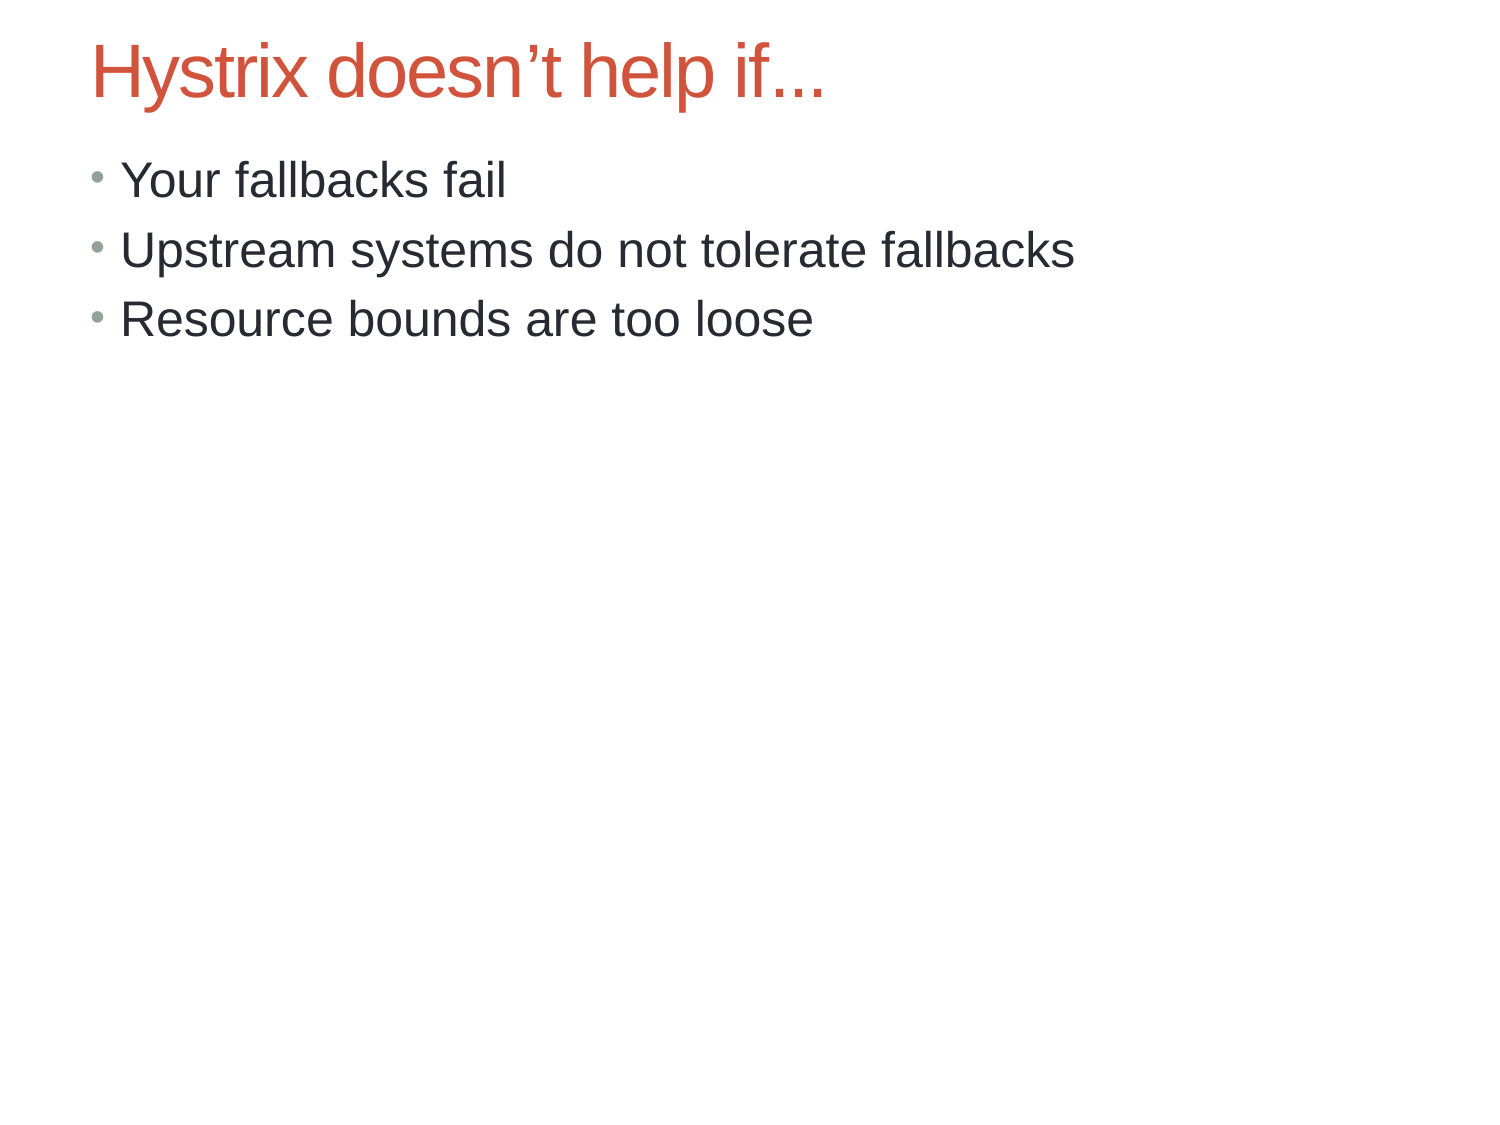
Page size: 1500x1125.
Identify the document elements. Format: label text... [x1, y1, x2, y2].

list Your fallbacks fail Upstream systems do not tolerate fallbacks Resource bounds are too loose [75, 139, 1425, 1063]
title Hystrix doesn’t help if... [75, 14, 1425, 121]
